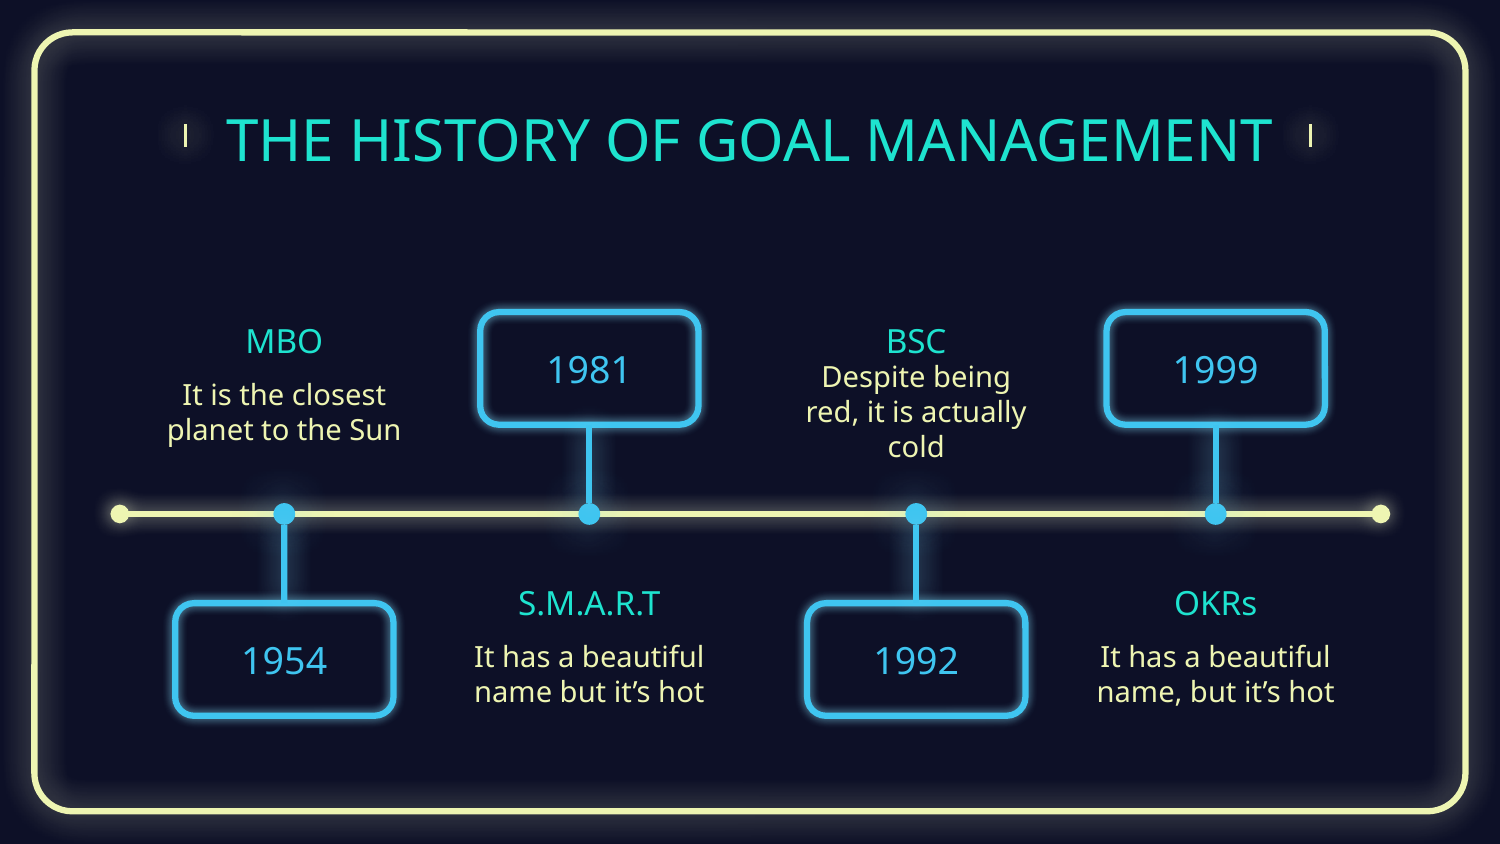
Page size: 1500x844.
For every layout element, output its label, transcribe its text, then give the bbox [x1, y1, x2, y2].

text_box 1954 [147, 617, 421, 702]
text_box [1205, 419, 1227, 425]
text_box [1107, 411, 1325, 425]
text_box [578, 503, 601, 513]
text_box [807, 603, 1025, 617]
text_box [807, 702, 1025, 716]
text_box [1204, 504, 1227, 513]
text_box [273, 503, 296, 513]
text_box [480, 411, 698, 425]
subtitle BSC [750, 303, 1083, 377]
subtitle Despite being red, it is actually cold [779, 356, 1053, 466]
subtitle S.M.A.R.T [423, 565, 756, 639]
text_box [480, 312, 698, 326]
text_box [175, 603, 393, 617]
subtitle MBO [118, 303, 451, 377]
text_box 1981 [452, 326, 726, 411]
text_box [905, 503, 927, 513]
text_box 1999 [1079, 326, 1353, 411]
subtitle It has a beautiful name, but it’s hot [1071, 618, 1360, 729]
subtitle It has a beautiful name but it’s hot [445, 618, 734, 729]
subtitle It is the closest planet to the Sun [140, 356, 429, 466]
text_box [1107, 312, 1325, 326]
text_box [175, 702, 393, 716]
subtitle OKRs [1049, 565, 1382, 639]
title THE HISTORY OF GOAL MANAGEMENT [118, 88, 1382, 183]
text_box 1992 [779, 617, 1053, 702]
